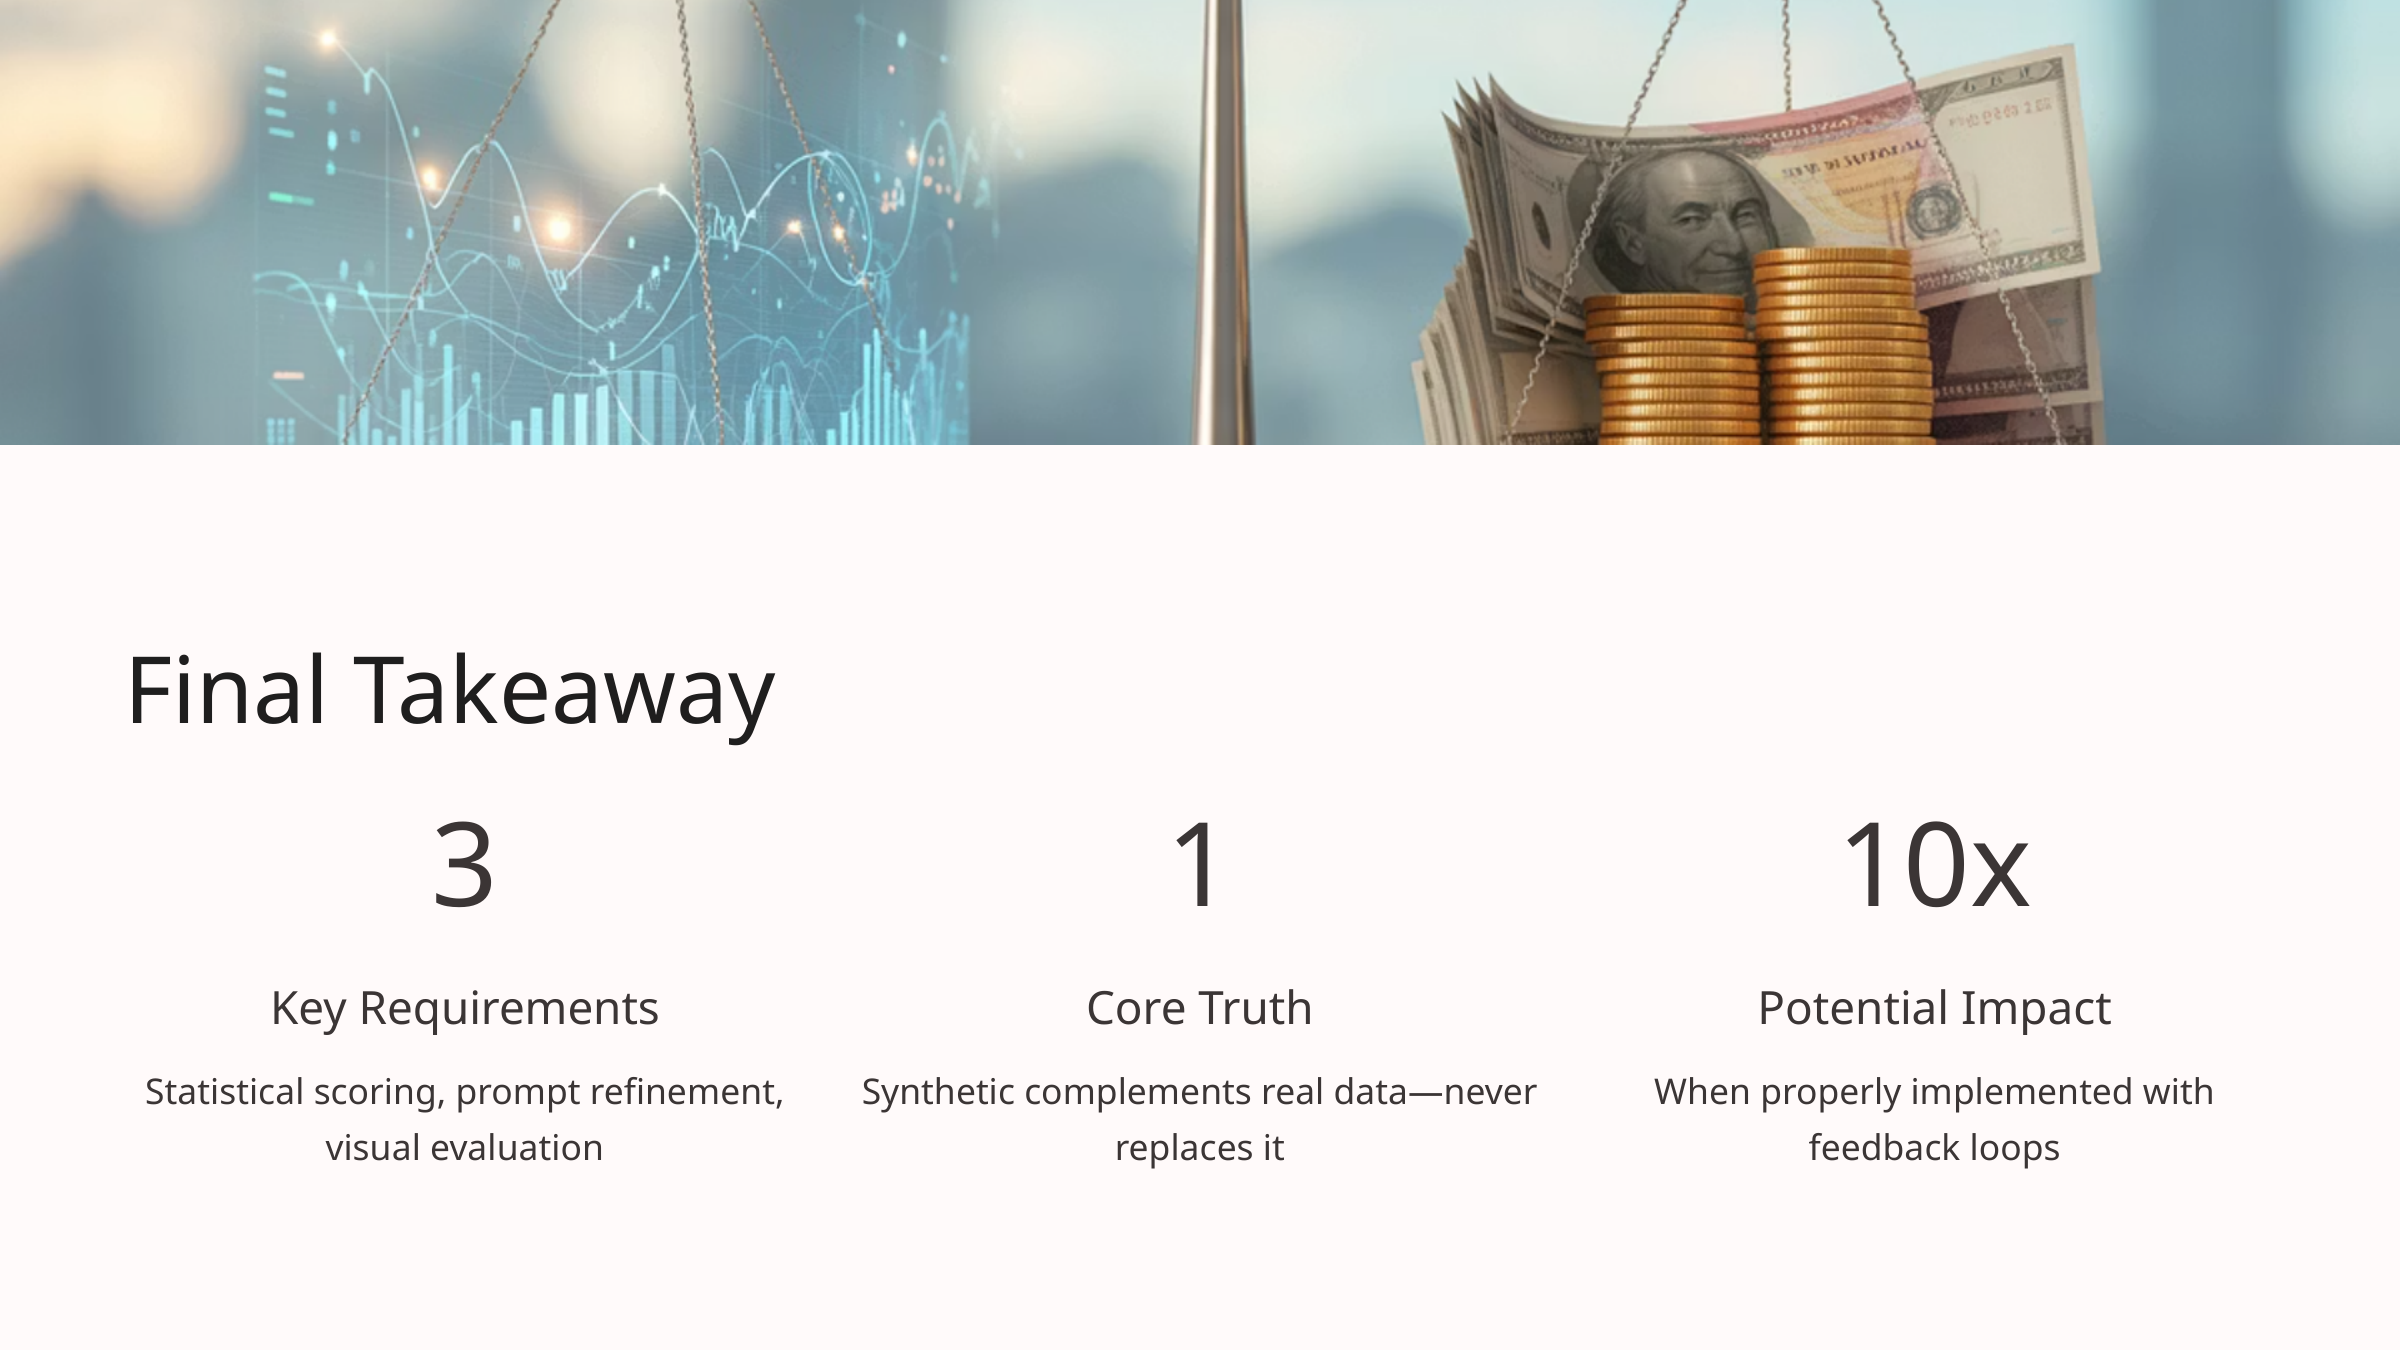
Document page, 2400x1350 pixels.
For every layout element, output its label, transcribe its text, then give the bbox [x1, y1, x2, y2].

text_box 10x [1594, 813, 2276, 931]
text_box When properly implemented with feedback loops [1594, 1054, 2276, 1169]
text_box 1 [859, 813, 1541, 931]
text_box Core Truth [966, 975, 1434, 1034]
text_box Statistical scoring, prompt refinement, visual evaluation [124, 1054, 806, 1169]
picture [0, 0, 2400, 445]
text_box Synthetic complements real data—never replaces it [859, 1054, 1541, 1169]
text_box 3 [124, 813, 806, 931]
text_box Final Takeaway [124, 625, 1060, 743]
text_box Key Requirements [231, 975, 699, 1034]
text_box Potential Impact [1701, 975, 2169, 1034]
